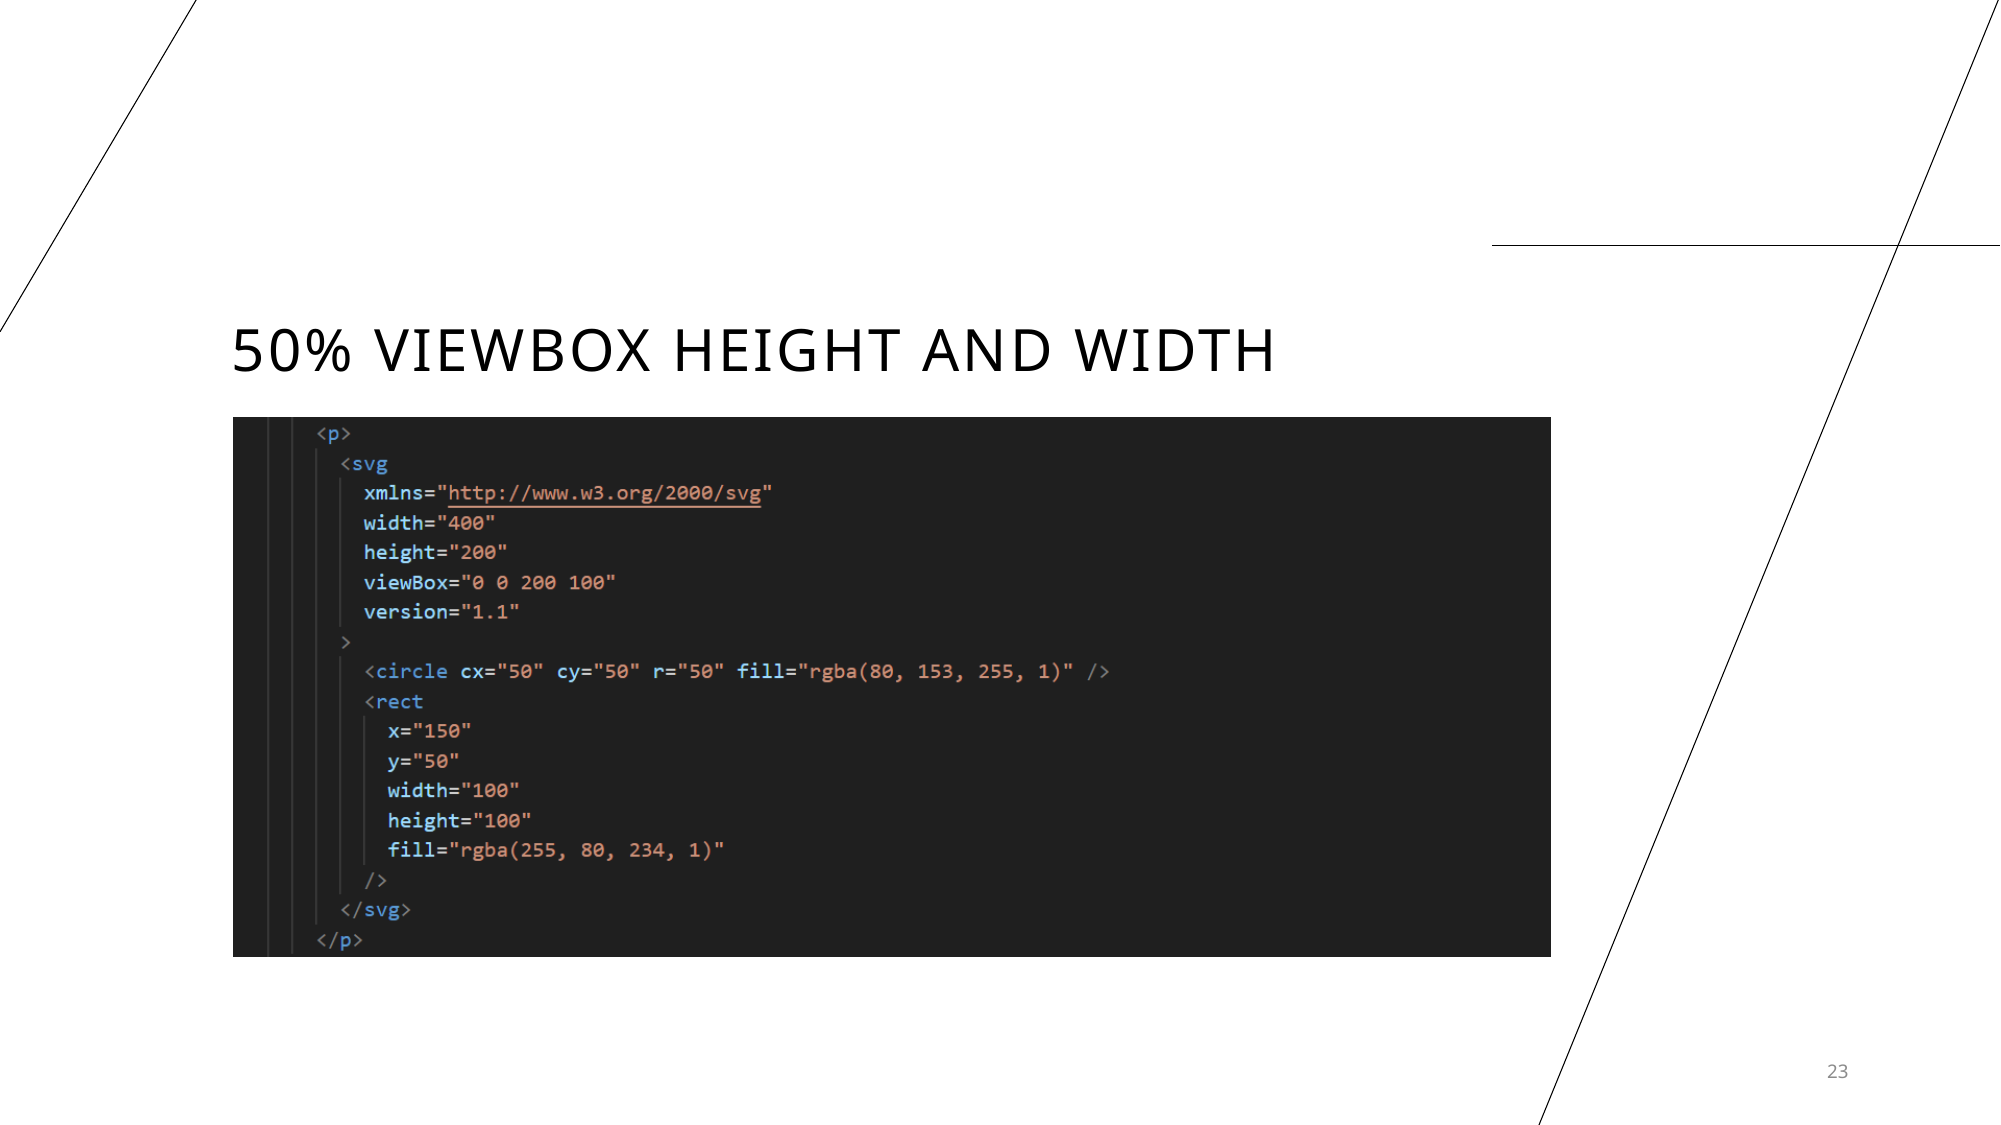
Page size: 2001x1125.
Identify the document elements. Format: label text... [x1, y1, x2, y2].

title 50% ViewBox height and width [216, 43, 1413, 392]
text_box [216, 453, 1408, 1013]
slide_number 23 [1701, 1042, 1864, 1103]
picture [233, 417, 1551, 957]
